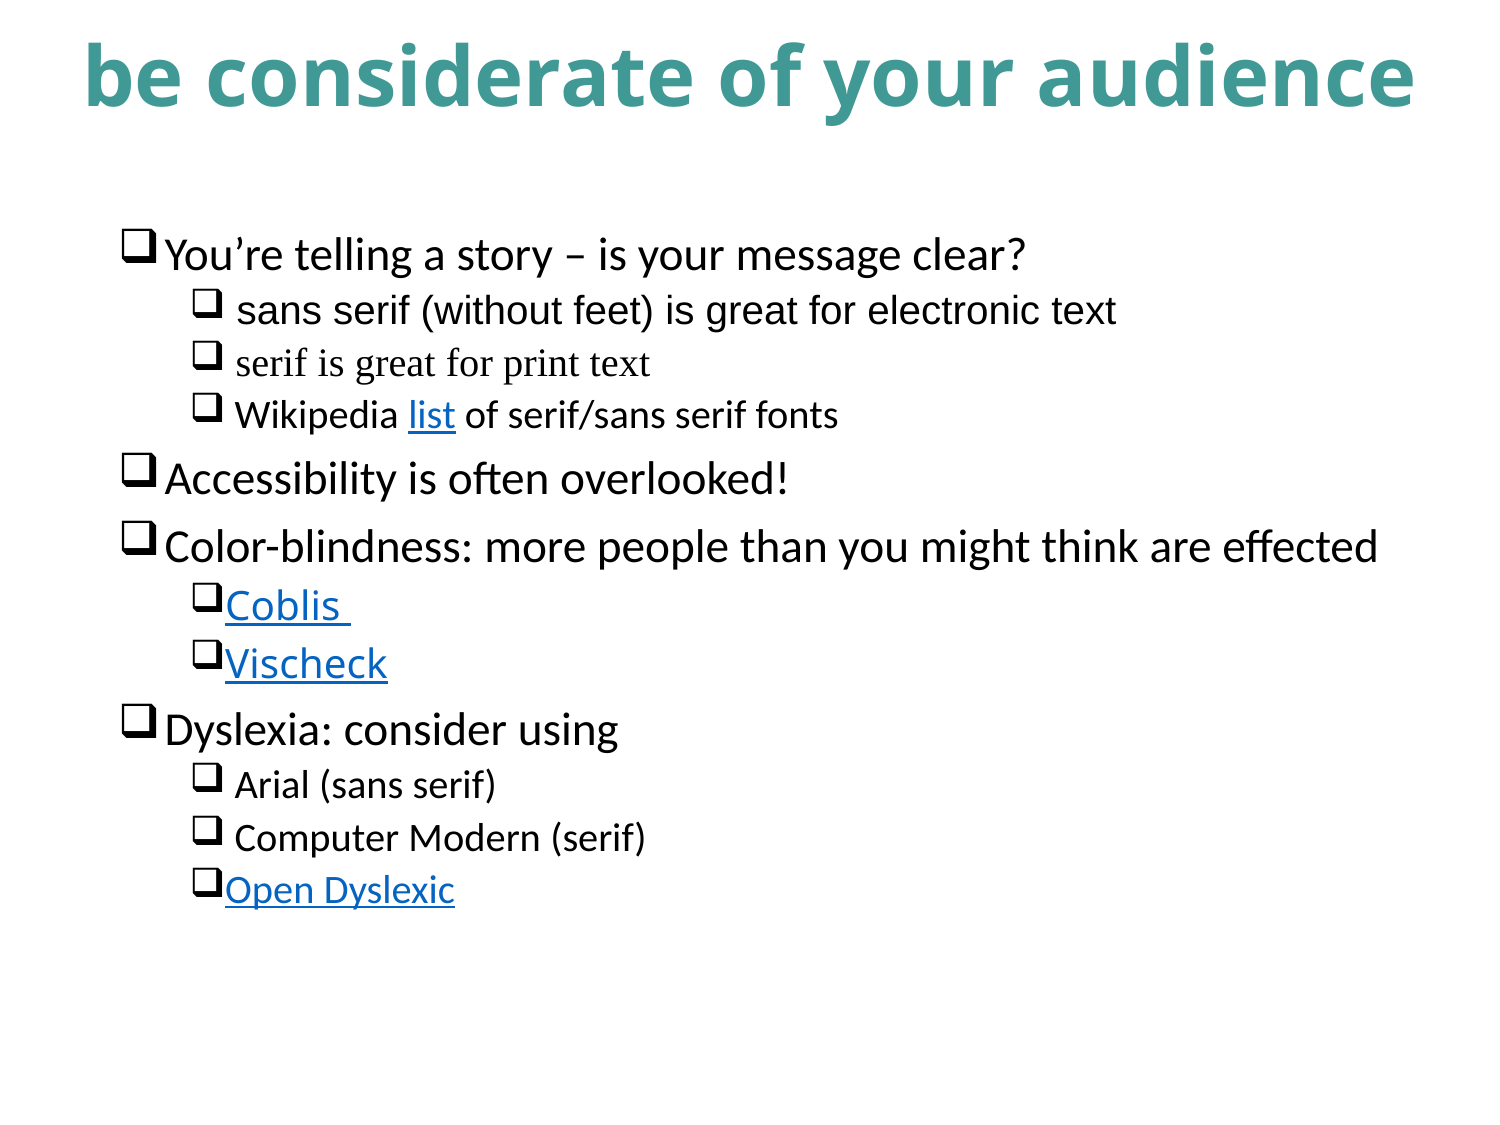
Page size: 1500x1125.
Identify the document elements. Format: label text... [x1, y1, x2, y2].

list You’re telling a story – is your message clear? sans serif (without feet) is great for electronic text serif is great for print text Wikipedia list of serif/sans serif fonts Accessibility is often overlooked! Color-blindness: more people than you might think are effected Coblis Vischeck Dyslexia: consider using Arial (sans serif) Computer Modern (serif) Open Dyslexic [103, 222, 1397, 937]
title be considerate of your audience [0, 26, 1500, 132]
